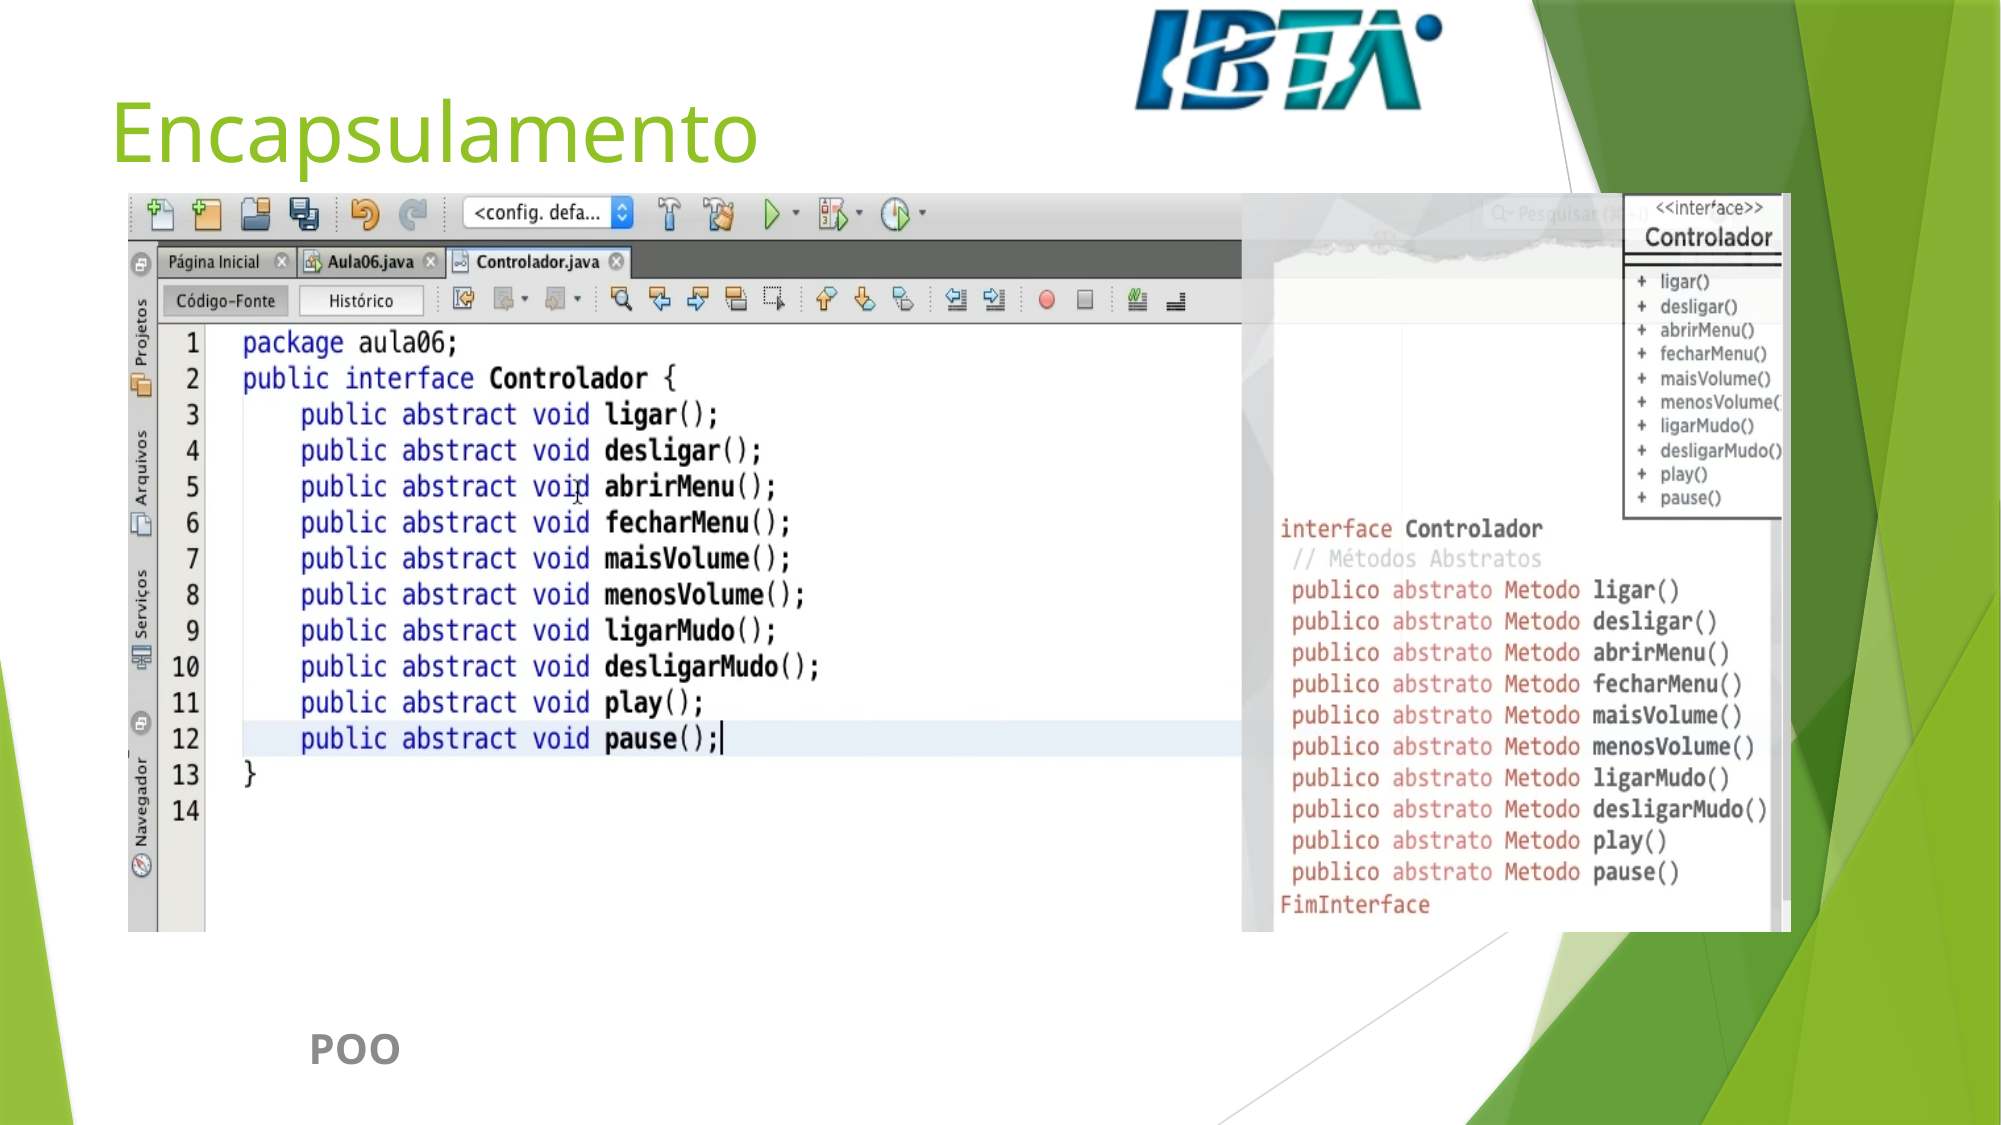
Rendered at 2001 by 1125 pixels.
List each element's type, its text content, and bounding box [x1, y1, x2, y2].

picture [127, 193, 1791, 932]
picture [1107, 0, 1463, 121]
title Encapsulamento [31, 71, 839, 289]
footer POO [293, 1042, 744, 1103]
